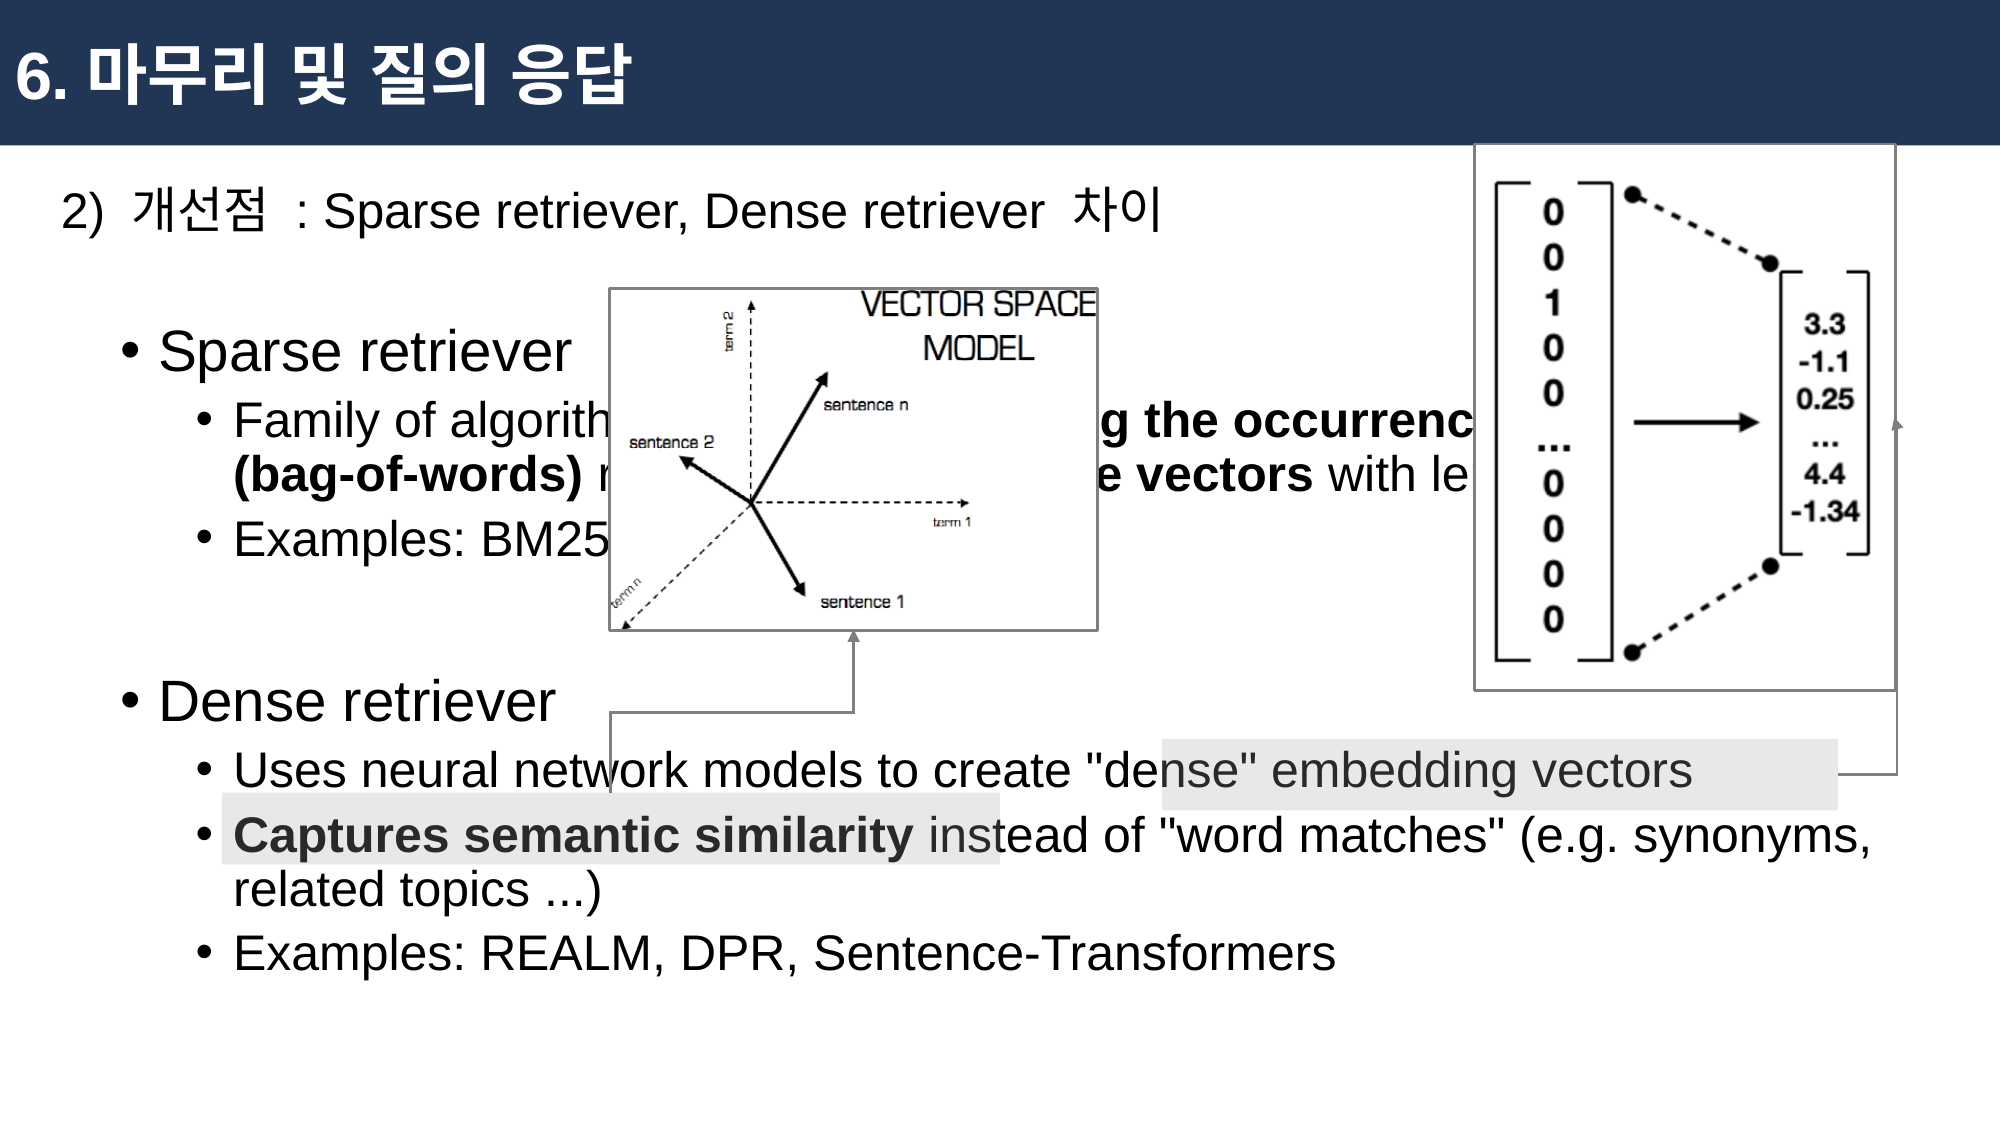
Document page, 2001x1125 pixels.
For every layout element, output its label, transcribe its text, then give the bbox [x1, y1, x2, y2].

text_box [1161, 738, 1839, 811]
text_box [221, 792, 1000, 865]
picture [610, 289, 1097, 630]
list Sparse retriever Family of algorithms based on counting the occurrences of words (bag-of-words) resulting in very sparse vectors with length = vocab size. Examples: BM25, TF-IDF Dense retriever Uses neural network models to create "dense" embedding vectors Captures semantic similarity instead of "word matches" (e.g. synonyms, related topics ...) Examples: REALM, DPR, Sentence-Transformers [105, 313, 1895, 1028]
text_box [1837, 416, 1895, 775]
text_box 2) 개선점 : Sparse retriever, Dense retriever 차이 [45, 170, 1434, 246]
text_box 6.마무리 및 질의 응답 [0, 0, 2000, 146]
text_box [650, 589, 815, 833]
picture [1475, 145, 1895, 690]
